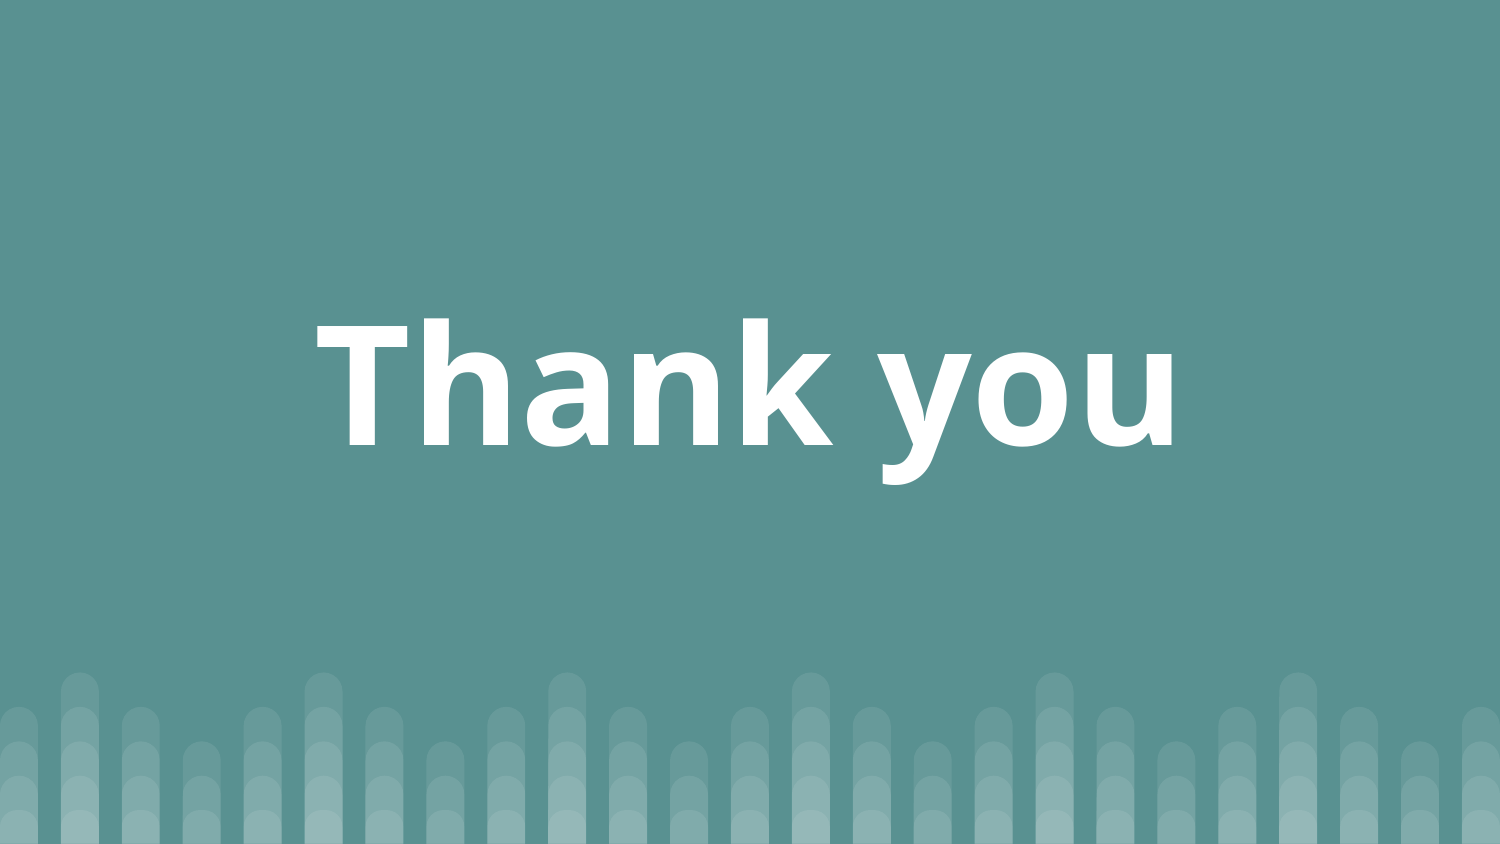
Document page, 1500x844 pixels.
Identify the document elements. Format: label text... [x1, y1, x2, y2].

title Thank you [227, 227, 1273, 534]
